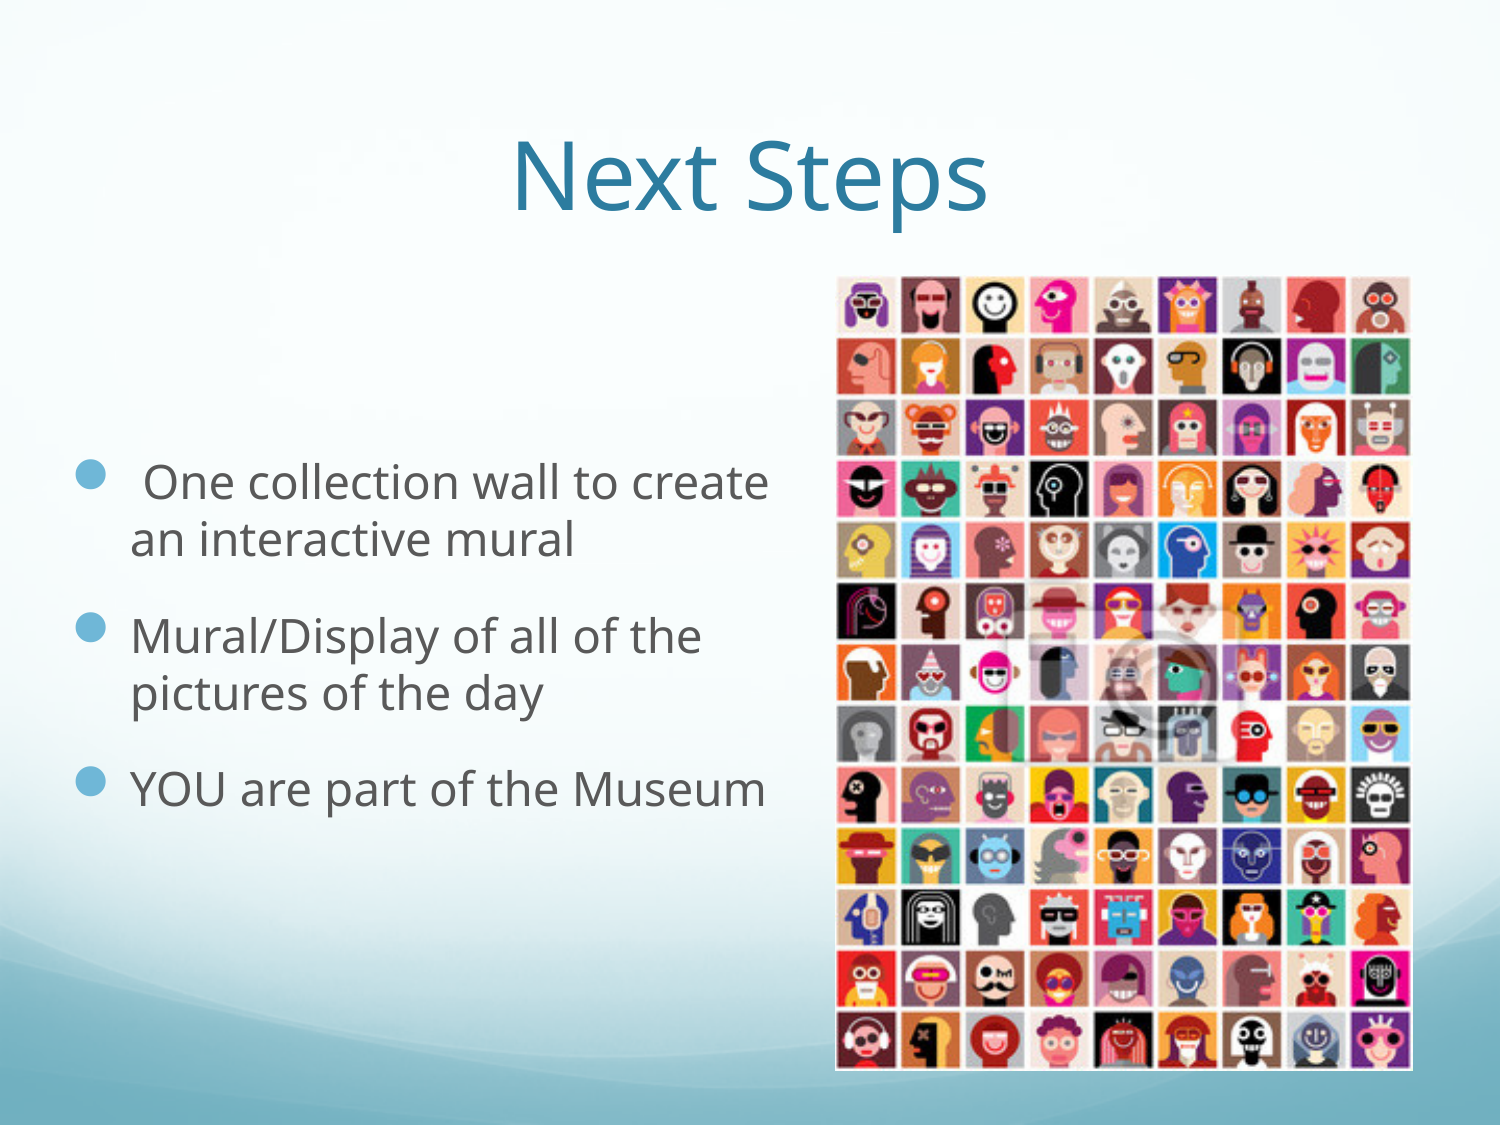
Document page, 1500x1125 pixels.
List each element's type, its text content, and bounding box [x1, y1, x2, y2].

picture [835, 275, 1414, 1071]
title Next Steps [90, 17, 1410, 237]
list One collection wall to create an interactive mural Mural/Display of all of the pictures of the day YOU are part of the Museum [56, 444, 802, 862]
